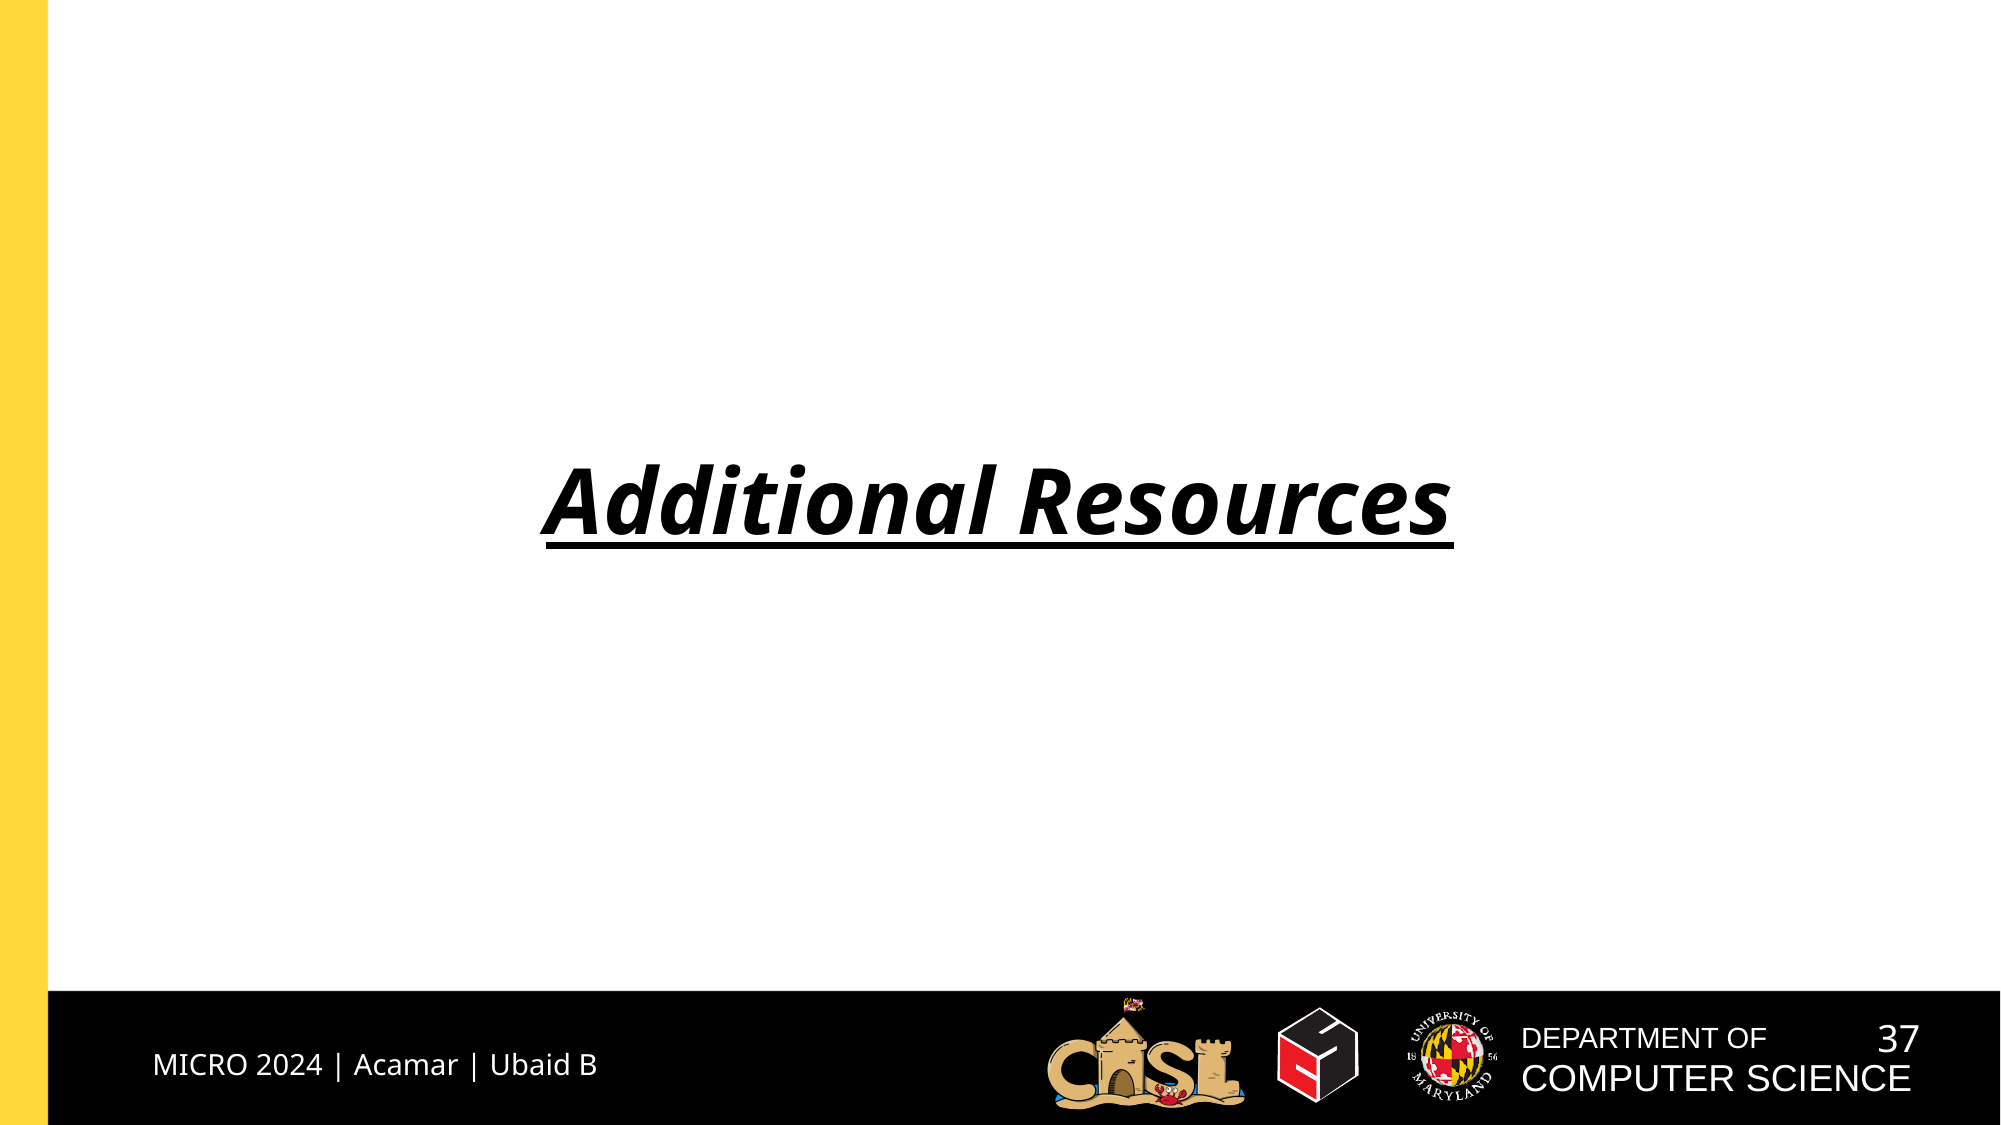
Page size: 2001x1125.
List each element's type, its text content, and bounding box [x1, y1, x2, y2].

footer MICRO 2024 | Acamar | Ubaid B [137, 1033, 1338, 1094]
title Additional Resources [518, 425, 1482, 563]
picture [0, 0, 2001, 1125]
